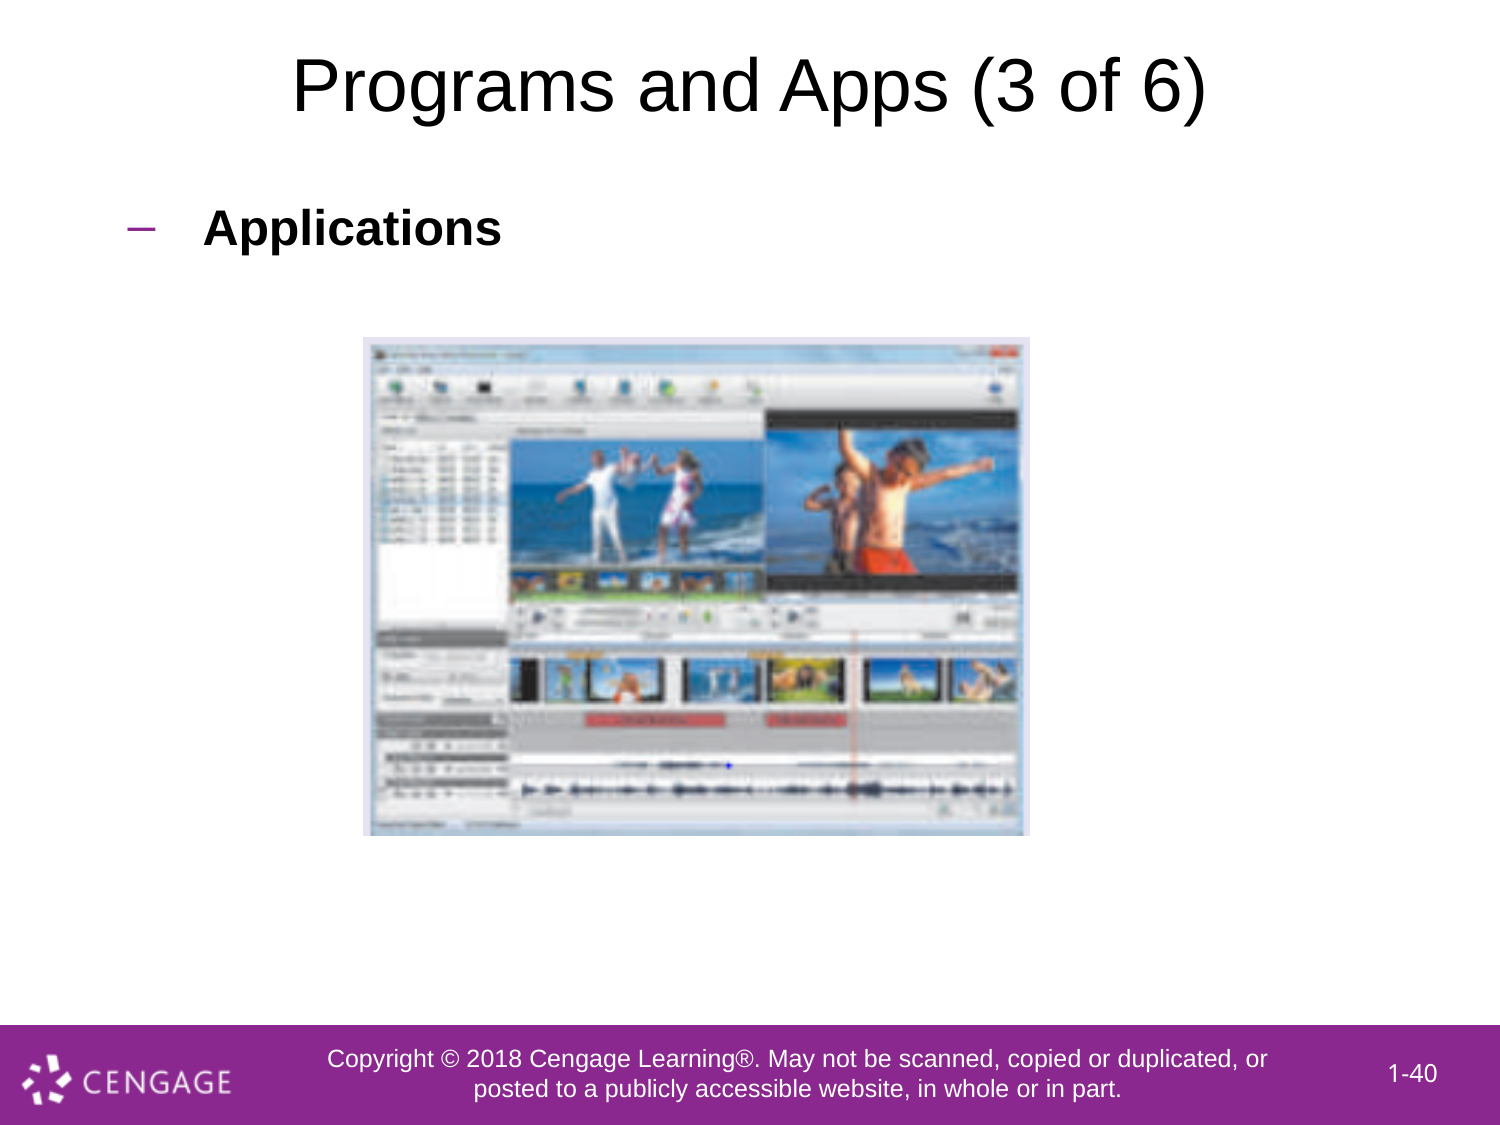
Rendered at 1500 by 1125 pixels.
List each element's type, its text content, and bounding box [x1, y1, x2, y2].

picture [362, 337, 1030, 837]
list Applications [37, 187, 1356, 300]
title Programs and Apps (3 of 6) [37, 24, 1463, 138]
picture [12, 1045, 236, 1113]
